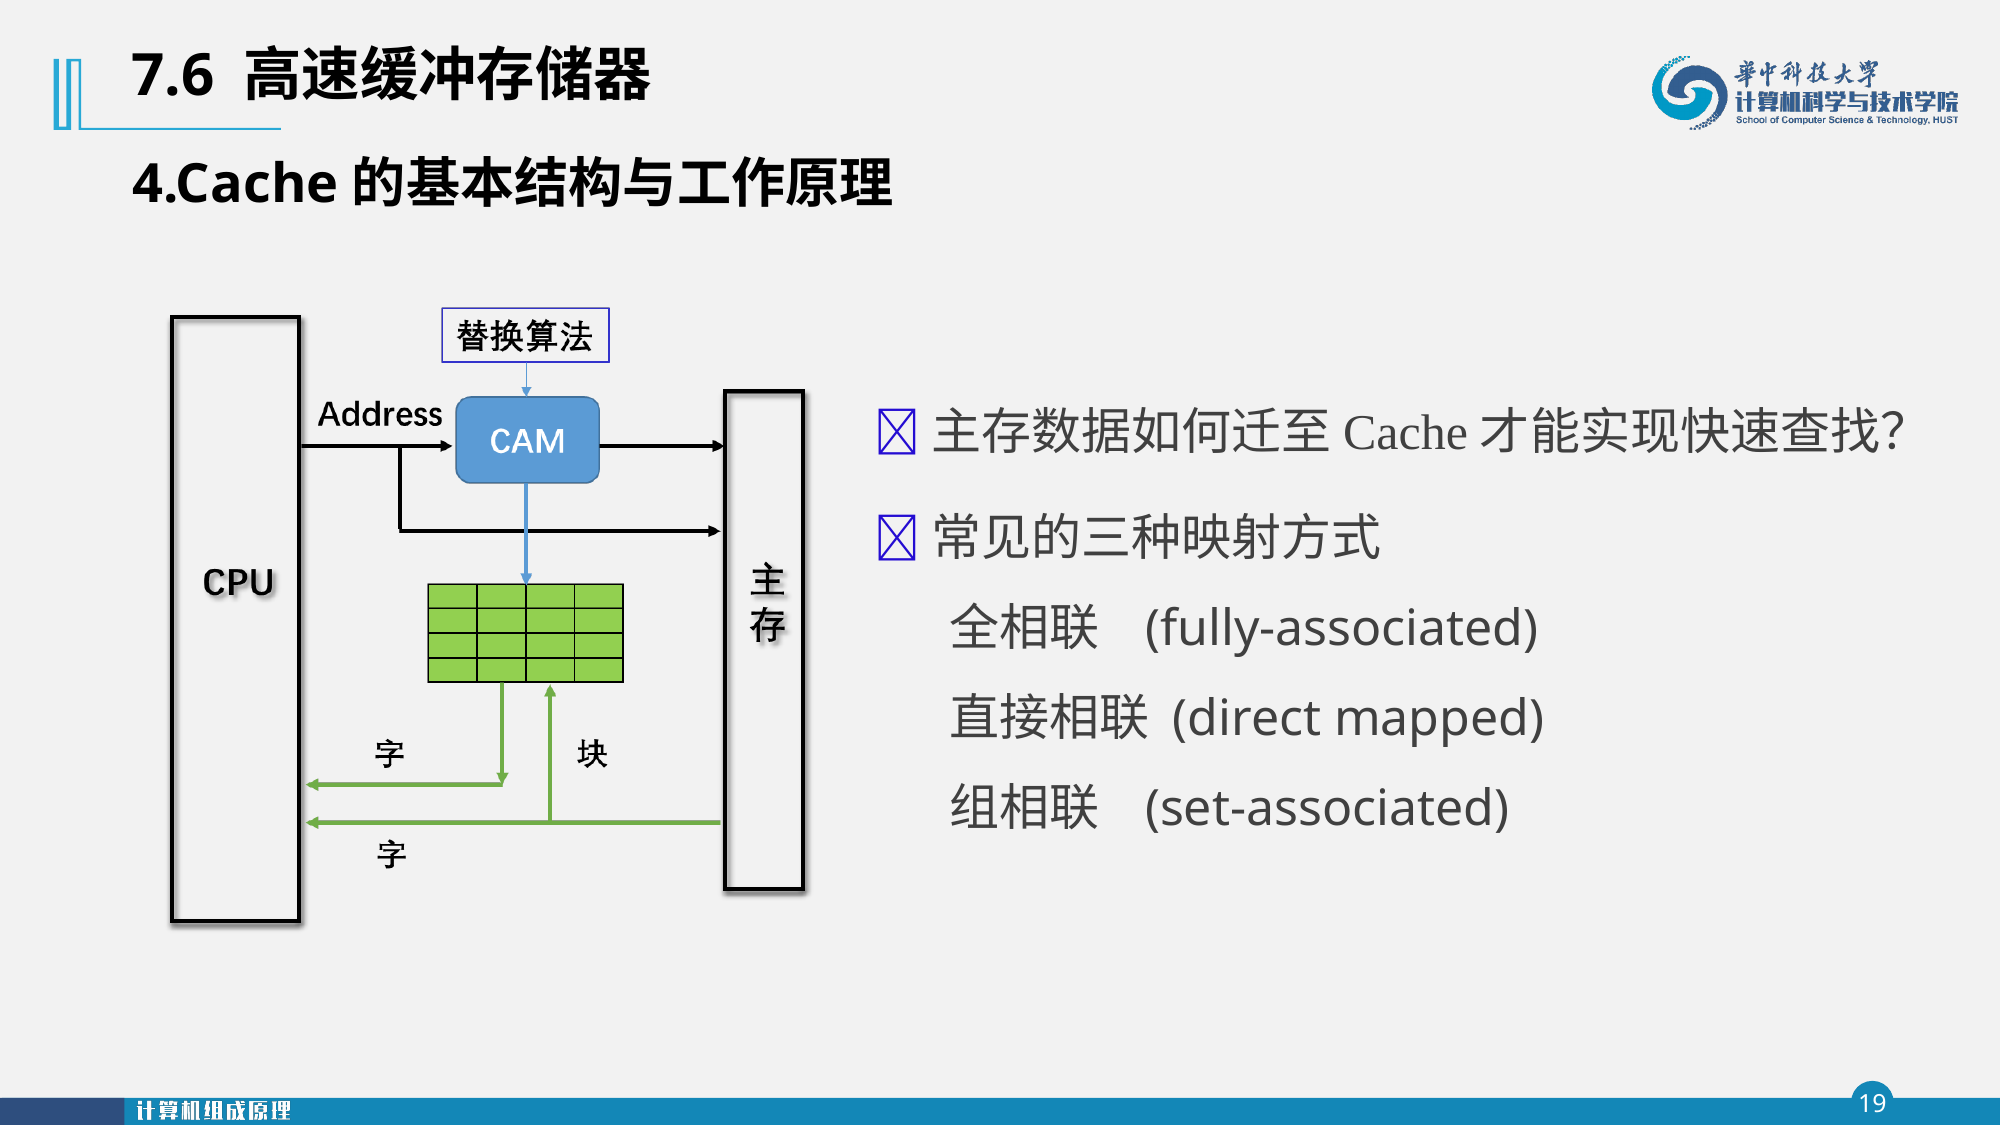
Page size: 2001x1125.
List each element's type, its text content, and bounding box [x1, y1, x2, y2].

picture [1652, 56, 1958, 130]
picture [1652, 56, 1678, 81]
picture [162, 303, 821, 935]
text_box 7.6 高速缓冲存储器 [116, 26, 834, 128]
text_box 常见的三种映射方式 全相联 (fully-associated) 直接相联 (direct mapped) 组相联 (set-associated) [859, 468, 1915, 843]
text_box 主存数据如何迁至Cache才能实现快速查找？ [859, 362, 1915, 467]
text_box 4.Cache的基本结构与工作原理 [117, 140, 1006, 221]
